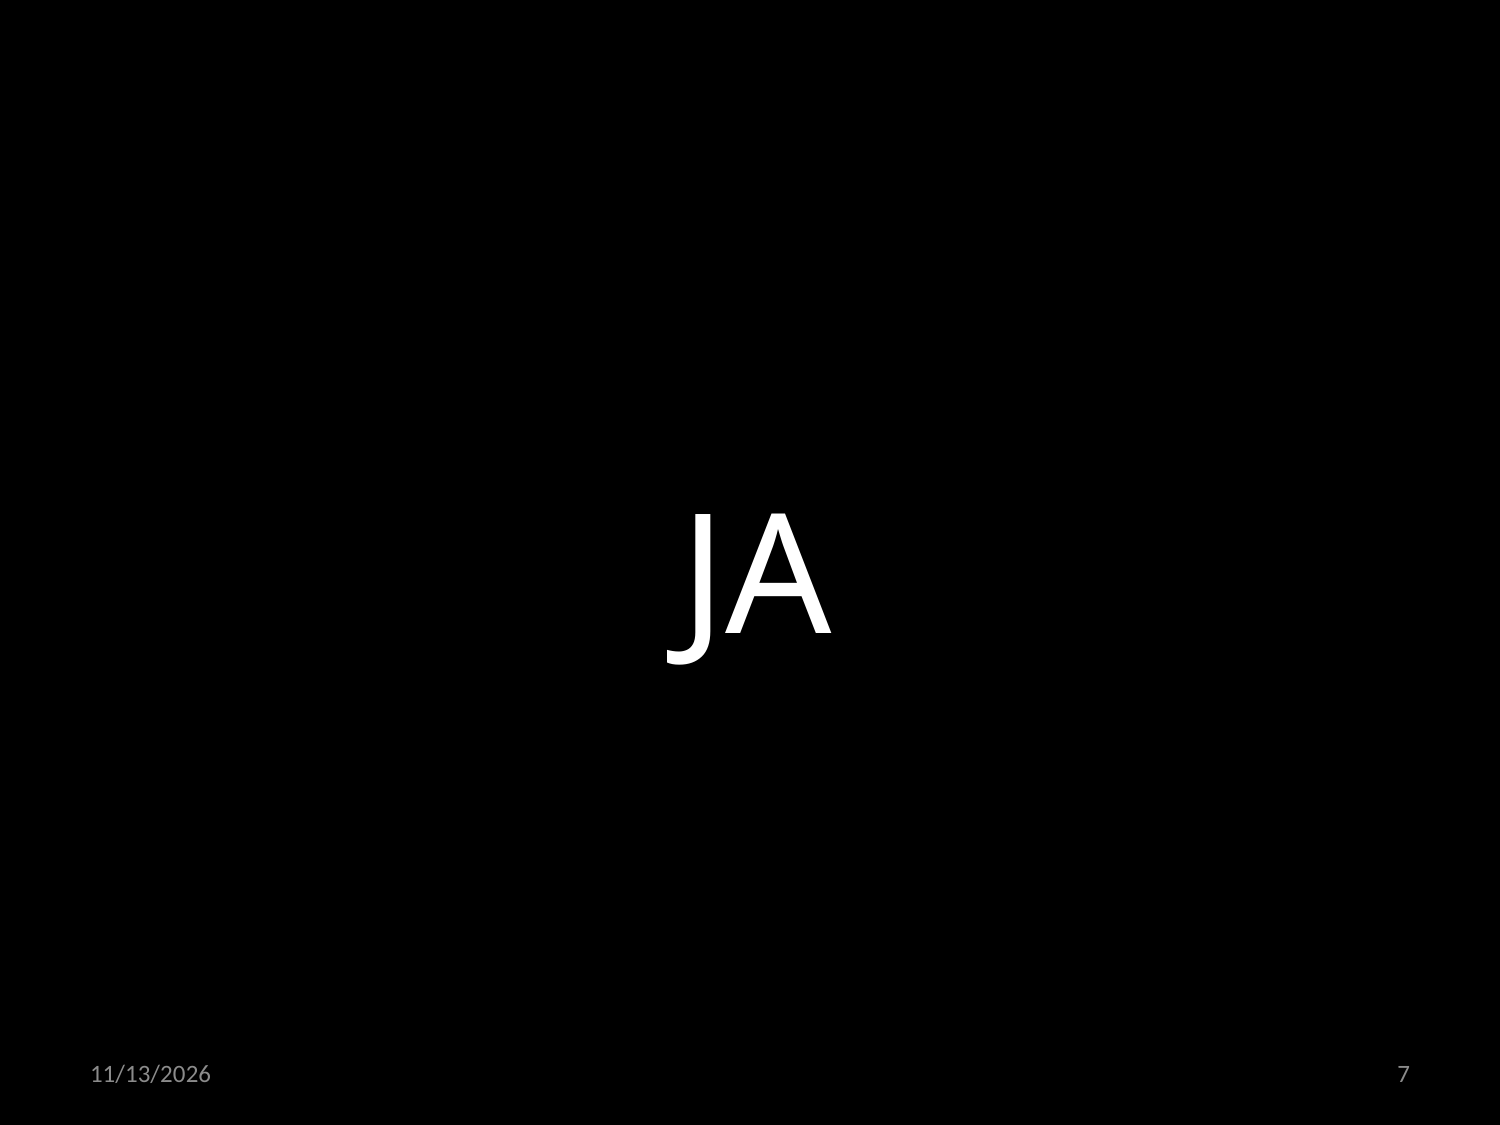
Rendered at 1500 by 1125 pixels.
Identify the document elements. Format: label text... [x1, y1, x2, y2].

slide_number 7 [1074, 1042, 1425, 1103]
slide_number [75, 1042, 425, 1103]
text_box JA [5, 459, 1500, 561]
